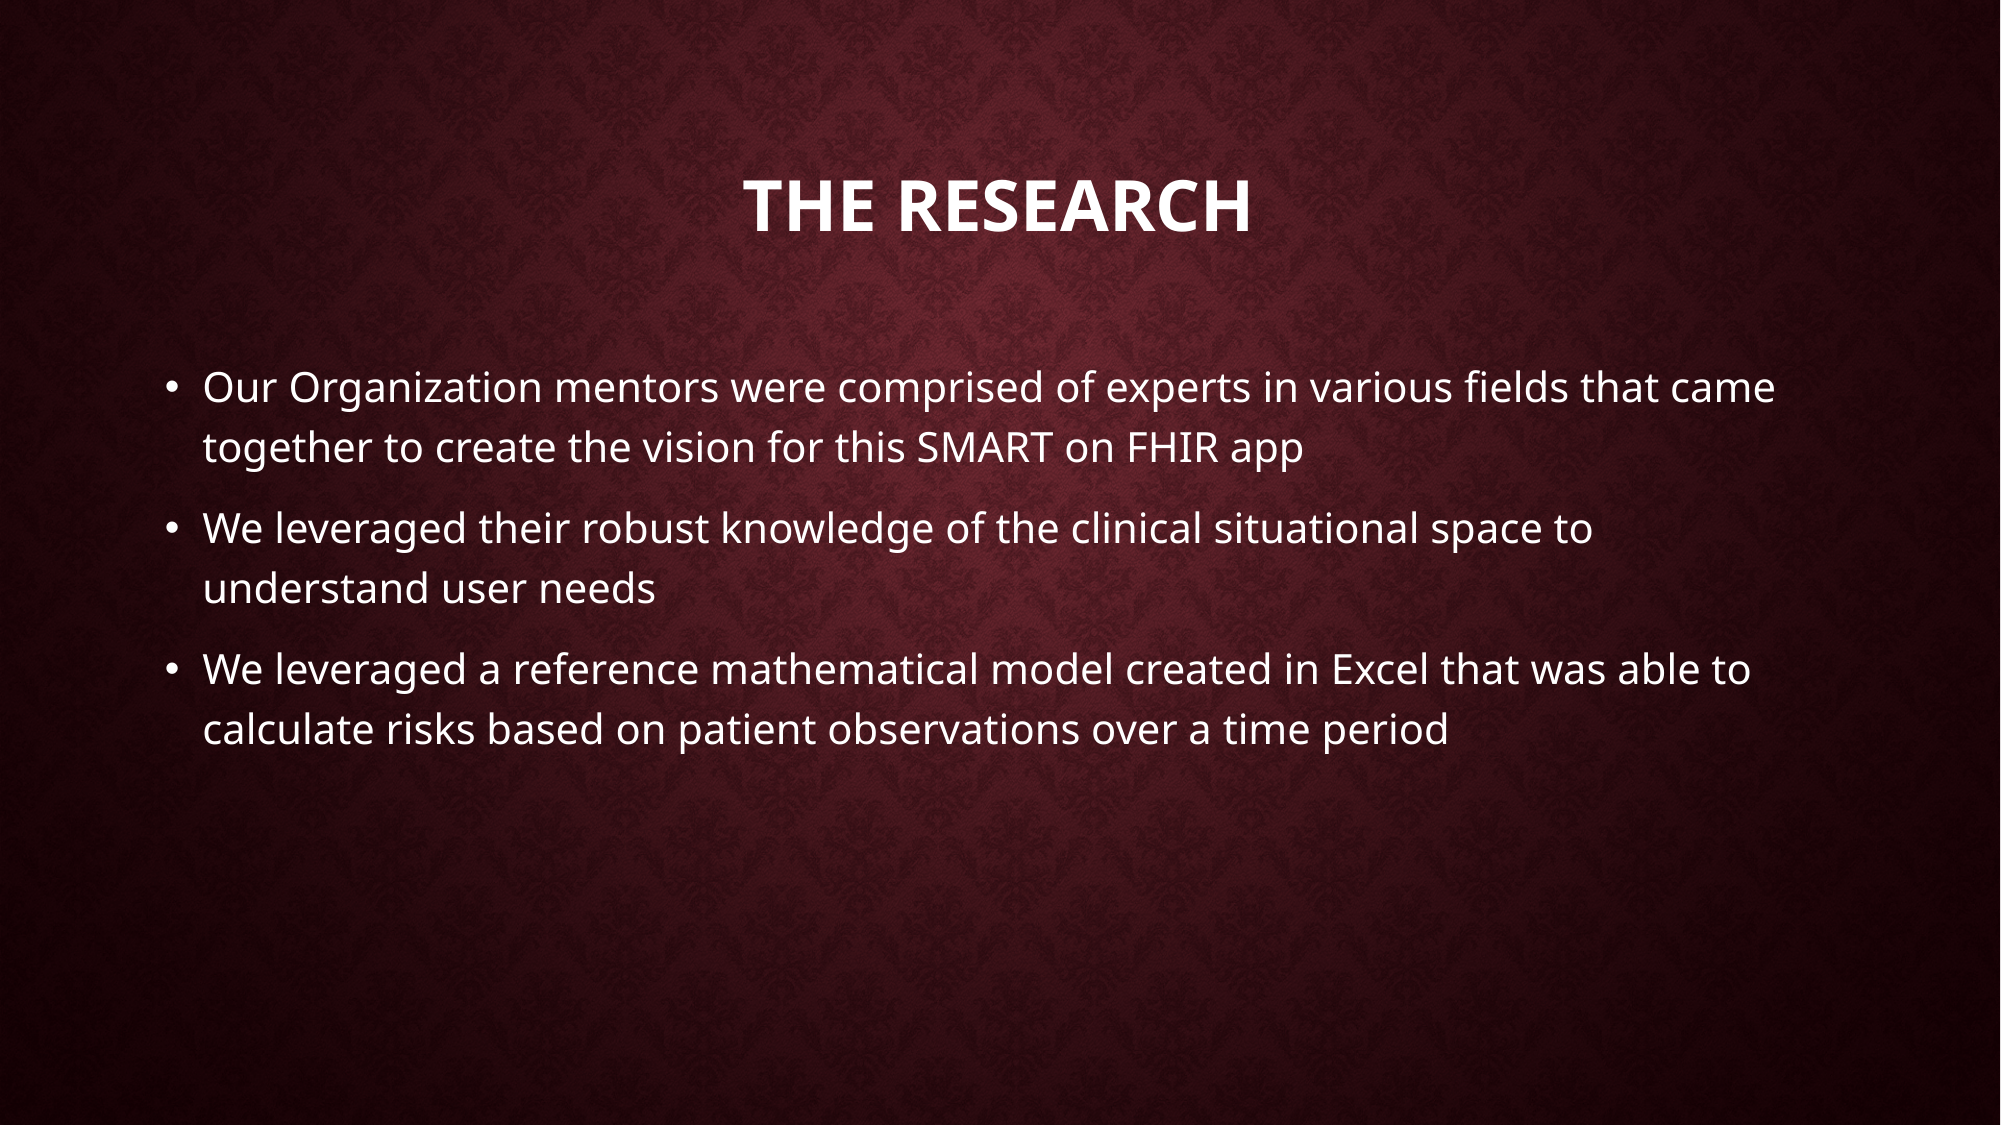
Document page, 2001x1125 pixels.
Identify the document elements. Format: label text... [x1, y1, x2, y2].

list Our Organization mentors were comprised of experts in various fields that came together to create the vision for this SMART on FHIR app We leveraged their robust knowledge of the clinical situational space to understand user needs We leveraged a reference mathematical model created in Excel that was able to calculate risks based on patient observations over a time period [149, 343, 1849, 950]
title The Research [149, 99, 1849, 318]
